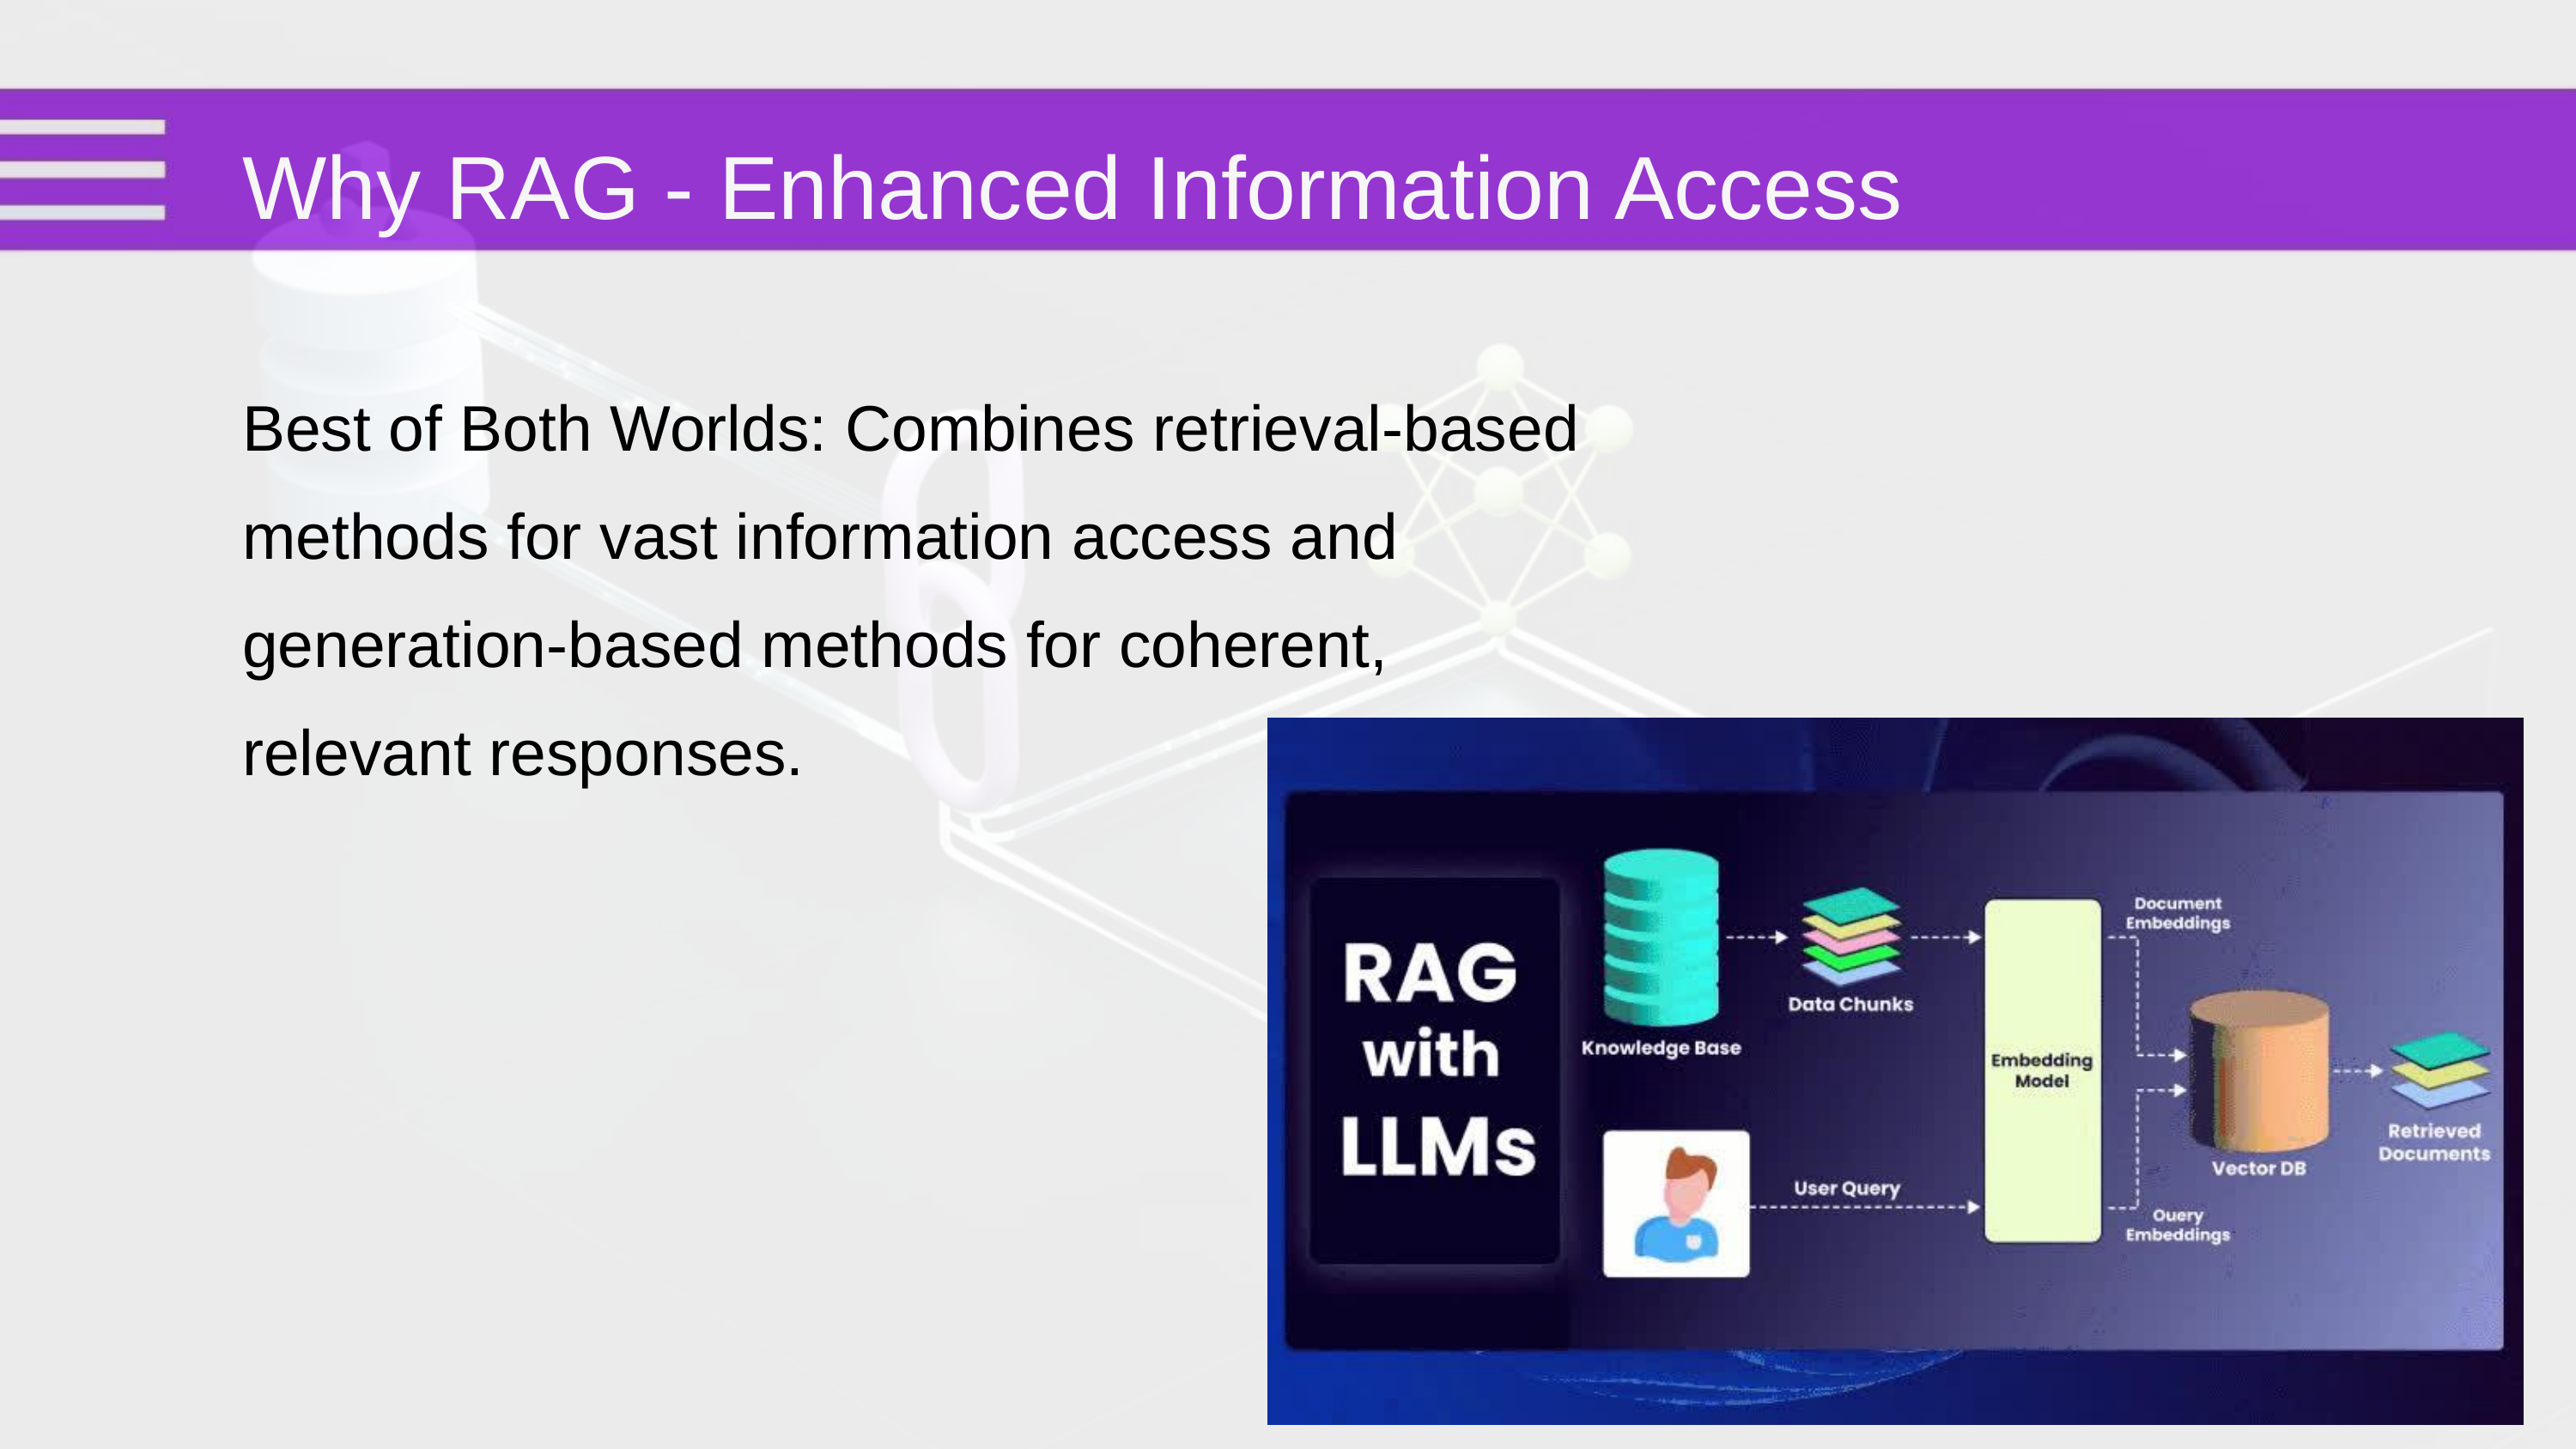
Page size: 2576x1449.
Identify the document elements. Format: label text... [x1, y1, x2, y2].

text_box [0, 0, 2576, 1449]
text_box Best of Both Worlds: Combines retrieval-based methods for vast information access and generation-based methods for coherent, relevant responses. [242, 355, 1635, 789]
text_box Why RAG - Enhanced Information Access [242, 108, 2432, 238]
picture [1267, 718, 2524, 1425]
